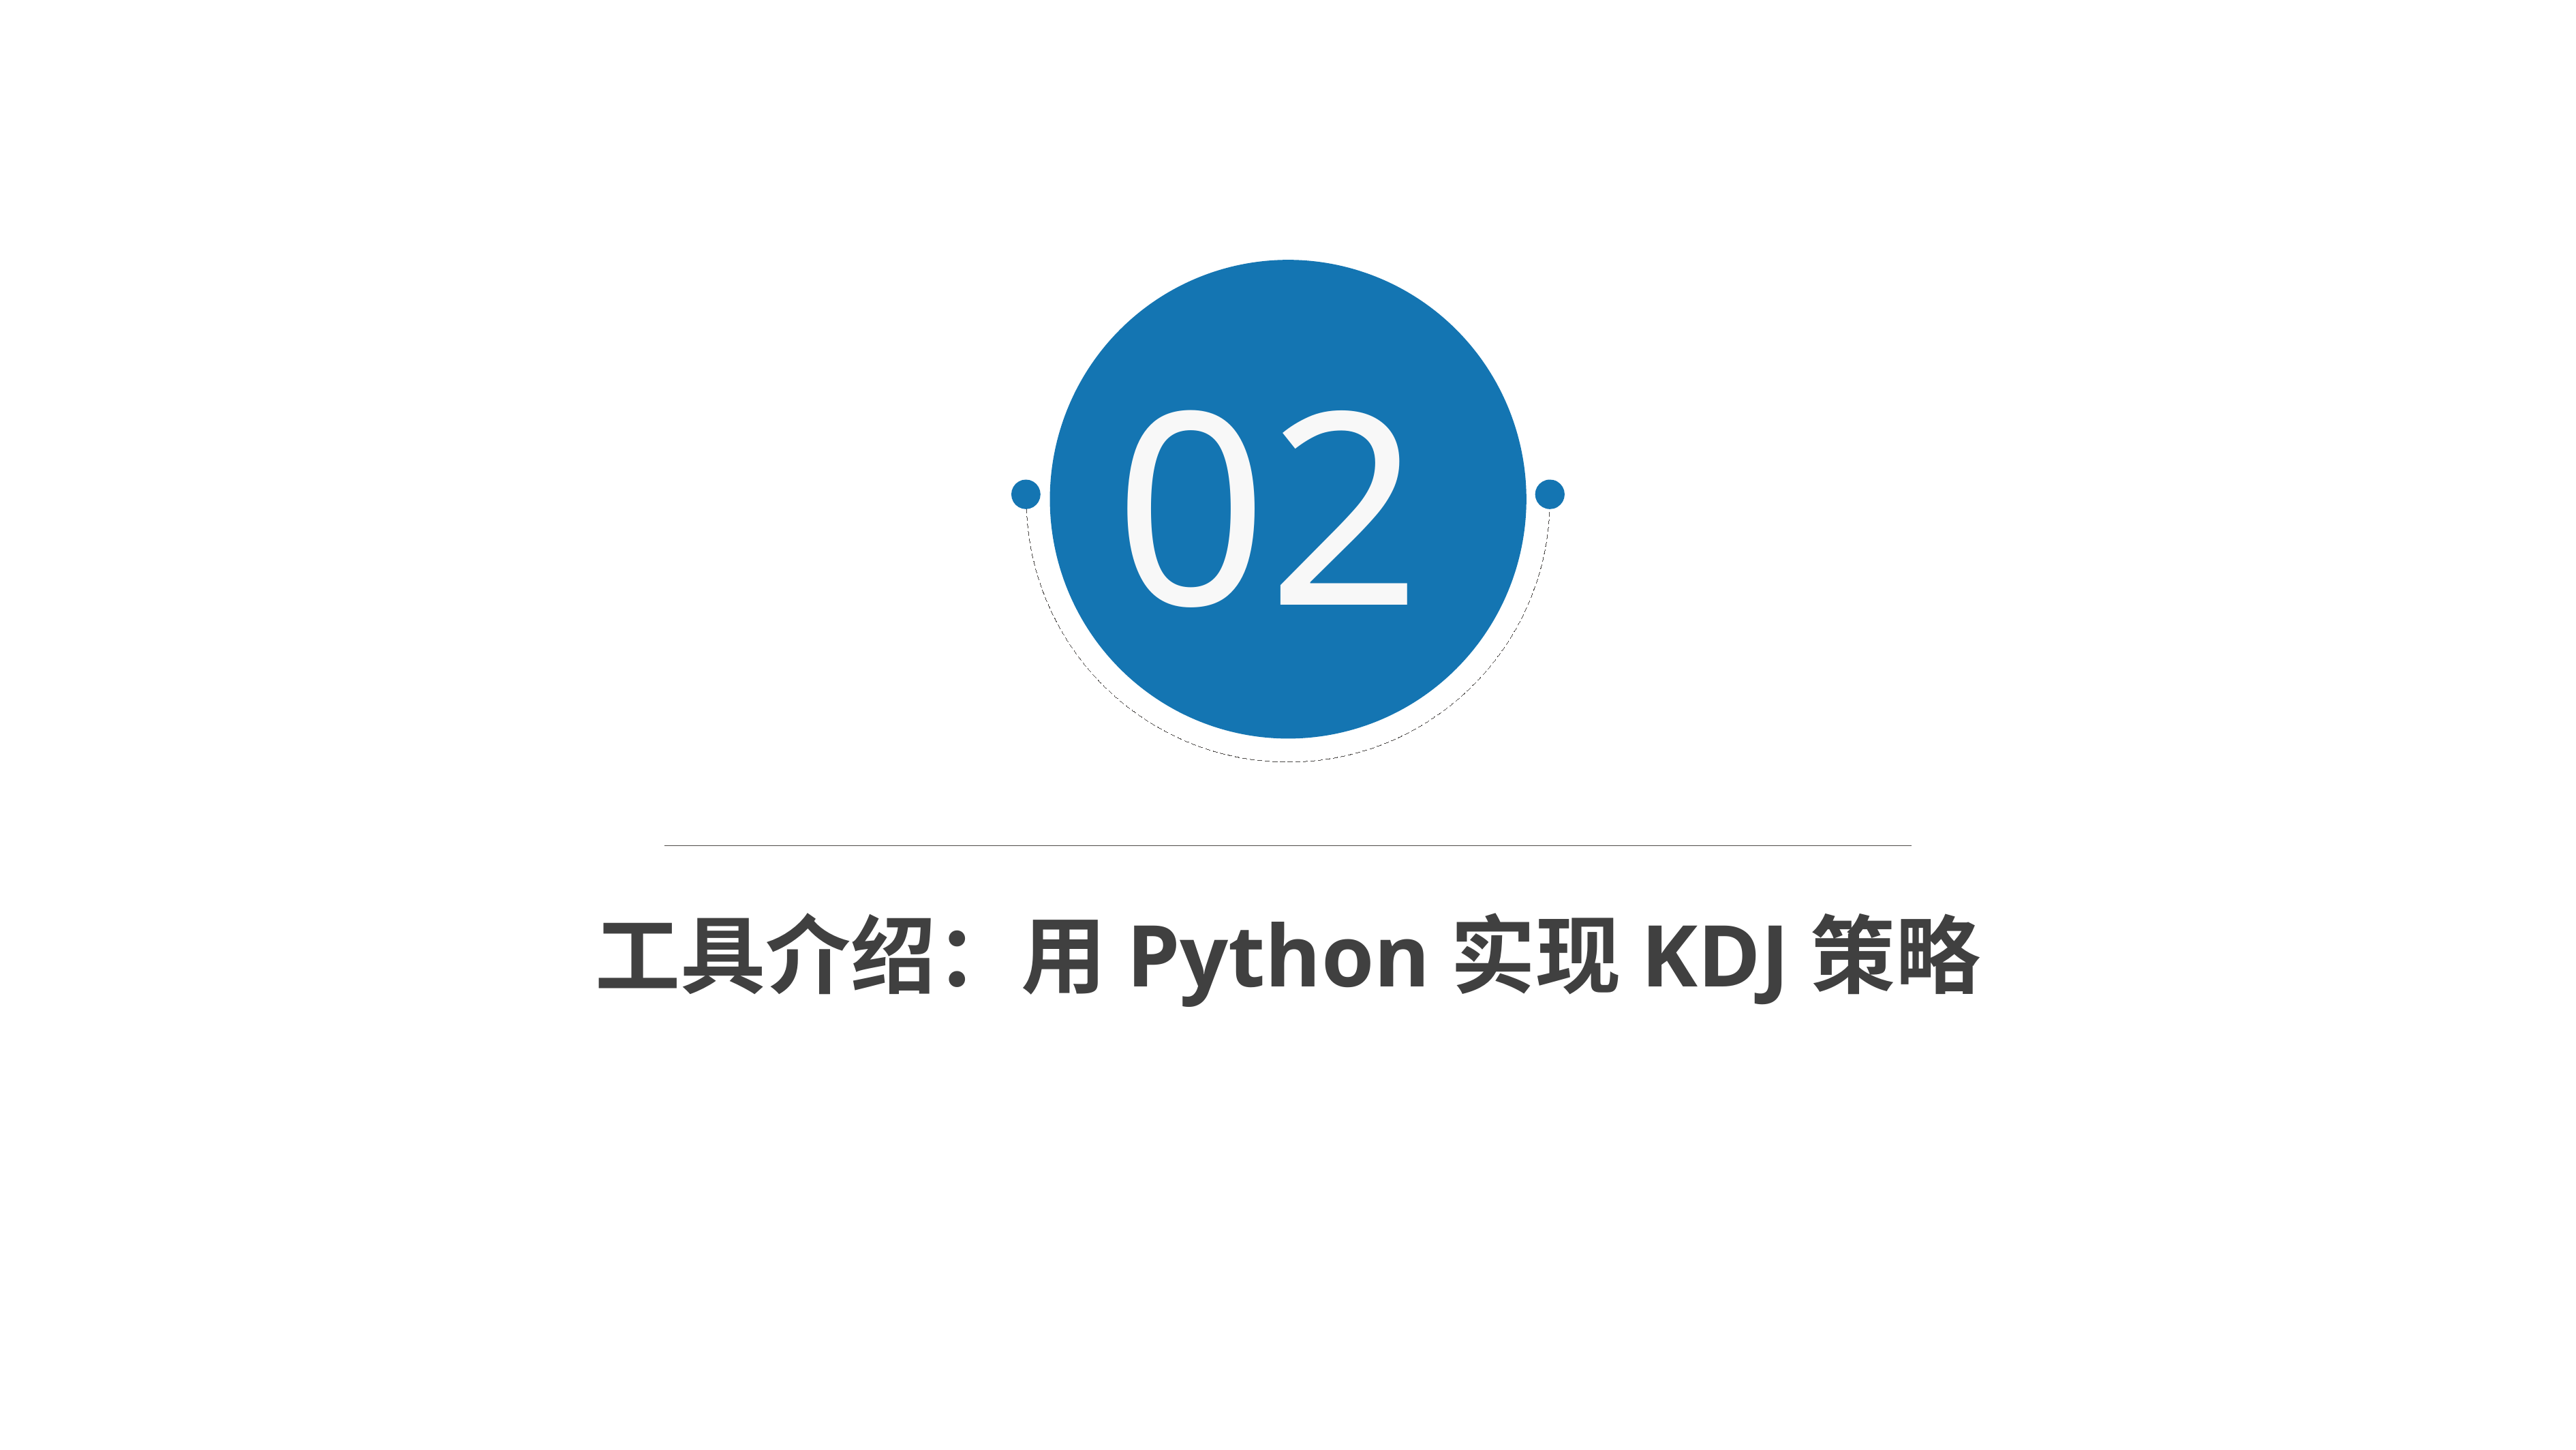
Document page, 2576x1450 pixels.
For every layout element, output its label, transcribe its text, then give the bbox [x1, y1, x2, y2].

text_box [1535, 479, 1565, 509]
text_box [1011, 479, 1041, 509]
text_box [1118, 260, 1527, 497]
text_box 02 [1104, 331, 1432, 664]
text_box [1026, 497, 1550, 762]
text_box [1049, 347, 1104, 499]
text_box 工具介绍：用Python实现KDJ策略 [438, 845, 2137, 1010]
